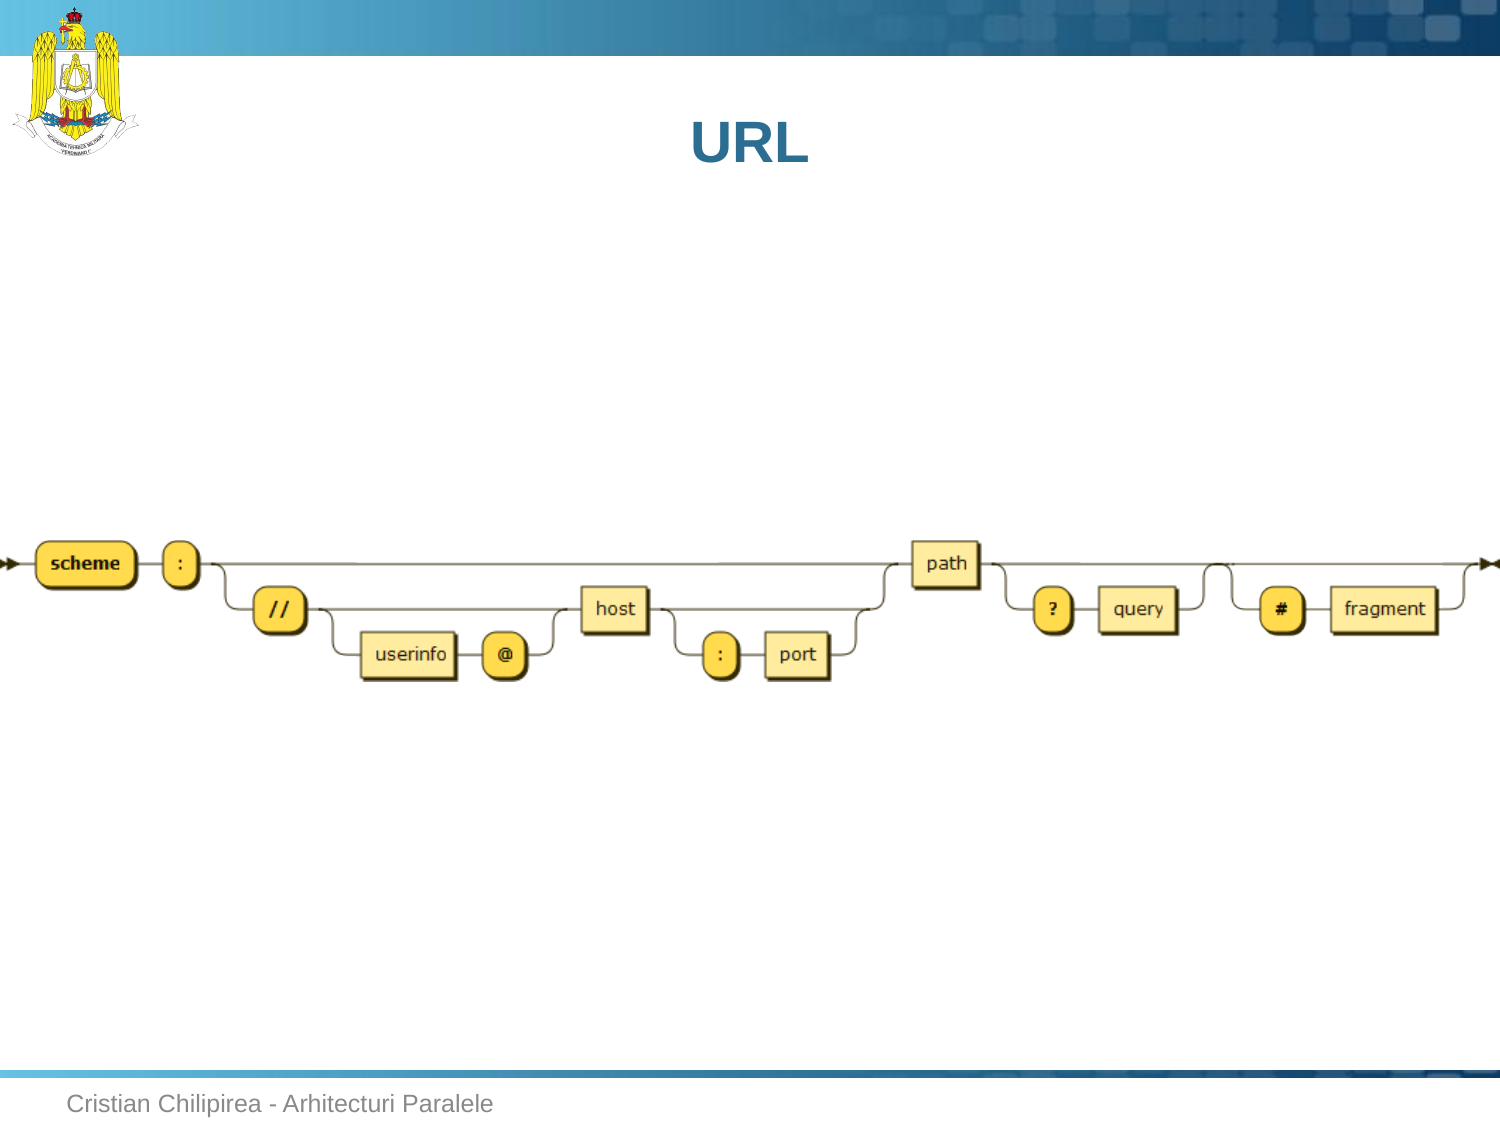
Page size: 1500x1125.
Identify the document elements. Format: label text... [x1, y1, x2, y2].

title URL [51, 102, 1449, 178]
picture [0, 0, 1500, 156]
picture [0, 1070, 1500, 1078]
picture [0, 540, 1500, 682]
footer Cristian Chilipirea - Arhitecturi Paralele [51, 1083, 1157, 1125]
